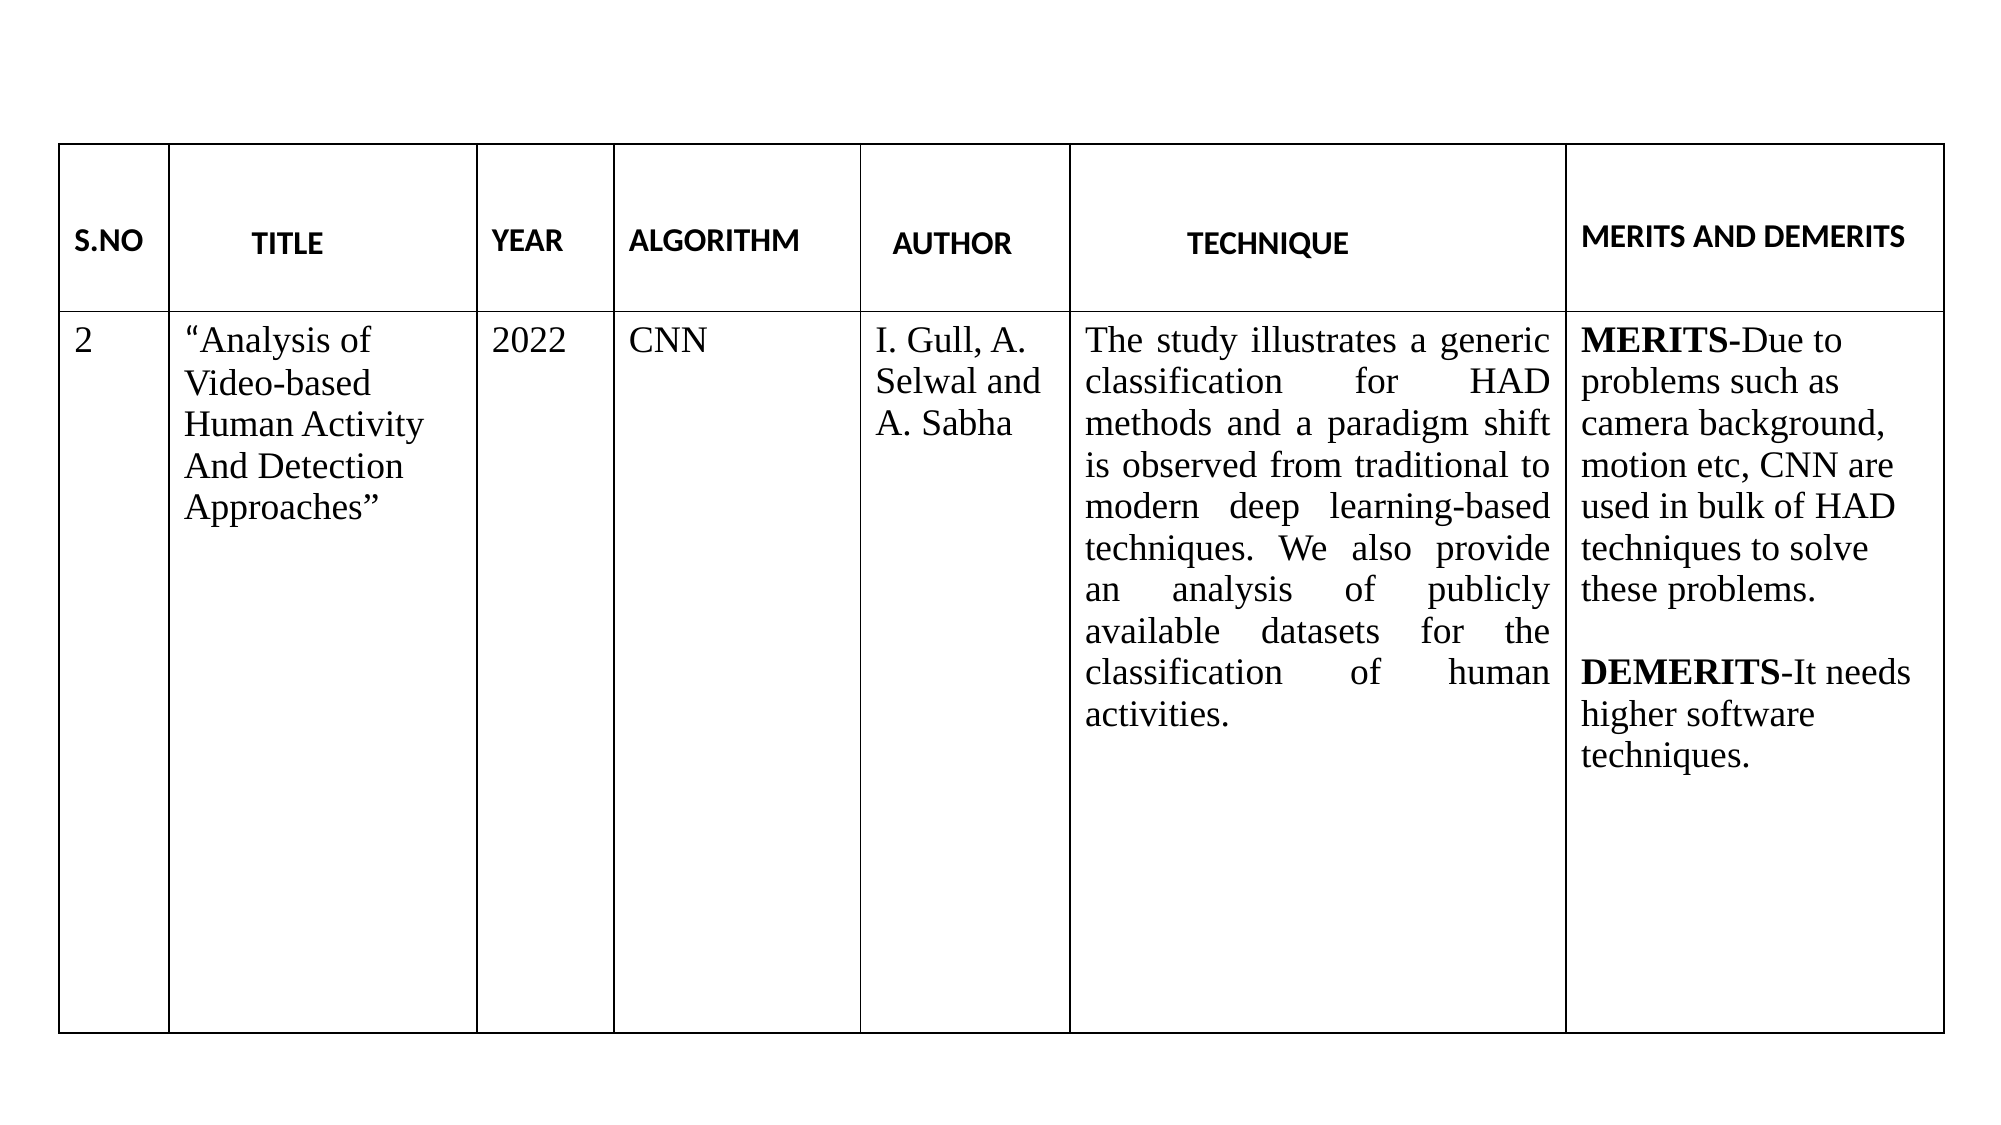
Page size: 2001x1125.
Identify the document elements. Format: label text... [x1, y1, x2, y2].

table_cell “Analysis of Video-based Human Activity And Detection Approaches” [170, 312, 476, 1032]
table_cell MERITS-Due to problems such as camera background, motion etc, CNN are used in bulk of HAD techniques to solve these problems. DEMERITS-It needs higher software techniques. [1567, 312, 1943, 1032]
table_cell 2022 [478, 312, 613, 1032]
table_header TECHNIQUE [1071, 145, 1565, 311]
table_header ALGORITHM [615, 145, 860, 311]
table_header YEAR [478, 145, 613, 311]
table_header TITLE [170, 145, 476, 311]
table_header S.NO [60, 145, 168, 311]
table_cell CNN [615, 312, 860, 1032]
table_header AUTHOR [861, 145, 1069, 311]
table_cell 2 [60, 312, 168, 1032]
table_cell The study illustrates a generic classification for HAD methods and a paradigm shift is observed from traditional to modern deep learning-based techniques. We also provide an analysis of publicly available datasets for the classification of human activities. [1071, 312, 1565, 1032]
table_header MERITS AND DEMERITS [1567, 145, 1943, 311]
table_cell I. Gull, A. Selwal and A. Sabha [861, 312, 1069, 1032]
